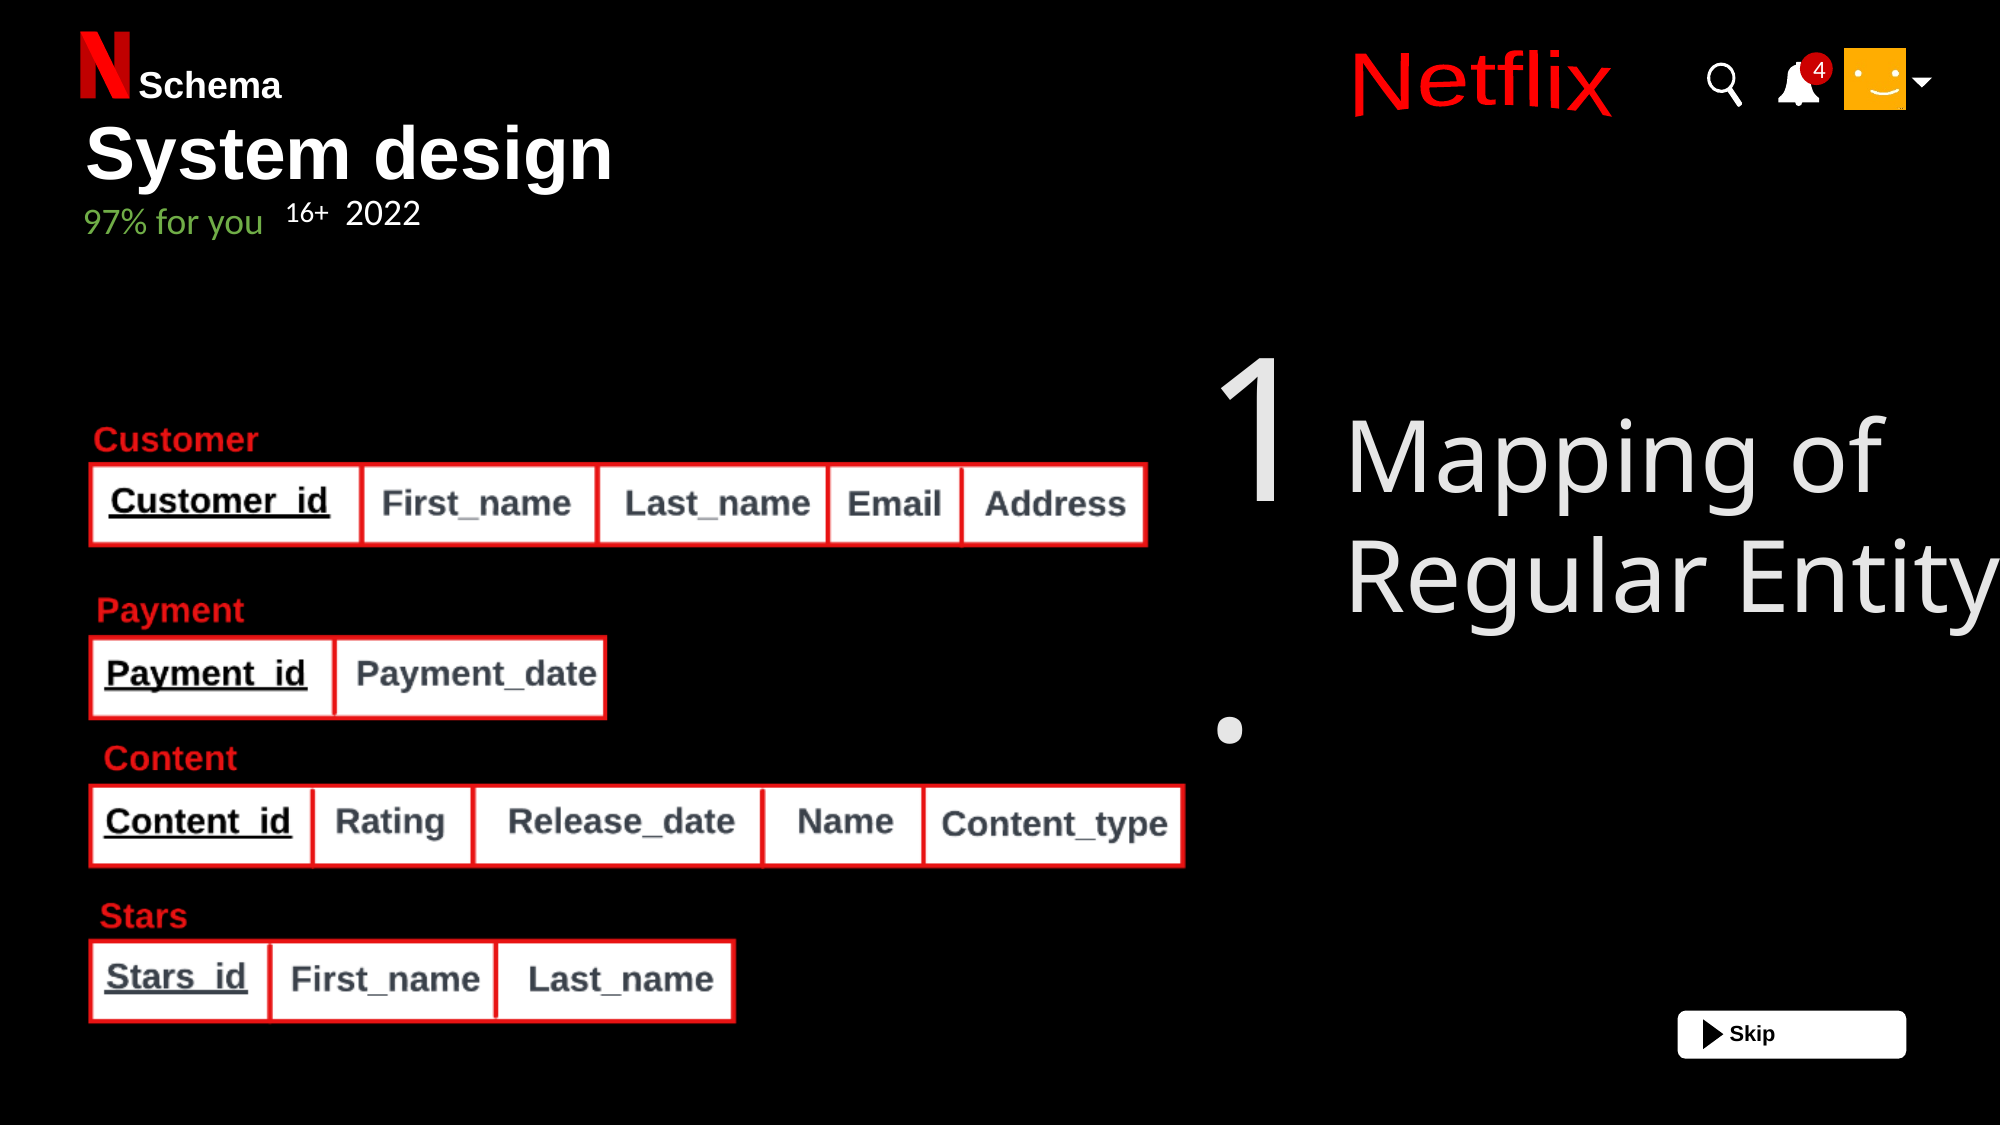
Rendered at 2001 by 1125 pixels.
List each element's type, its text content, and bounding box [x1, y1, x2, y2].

text_box System design [70, 97, 651, 293]
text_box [80, 31, 130, 99]
text_box Mapping of Regular Entity [1344, 384, 2000, 640]
picture [29, 737, 1293, 883]
text_box 2022 [330, 180, 570, 241]
text_box 1. [1188, 294, 1344, 790]
text_box 16+ [268, 189, 330, 233]
picture [29, 900, 1293, 1079]
text_box 97% for you [67, 189, 307, 250]
picture [49, 584, 1293, 733]
text_box Schema [138, 50, 705, 117]
picture [0, 369, 1293, 567]
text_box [1707, 48, 1932, 110]
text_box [1677, 1010, 1907, 1059]
